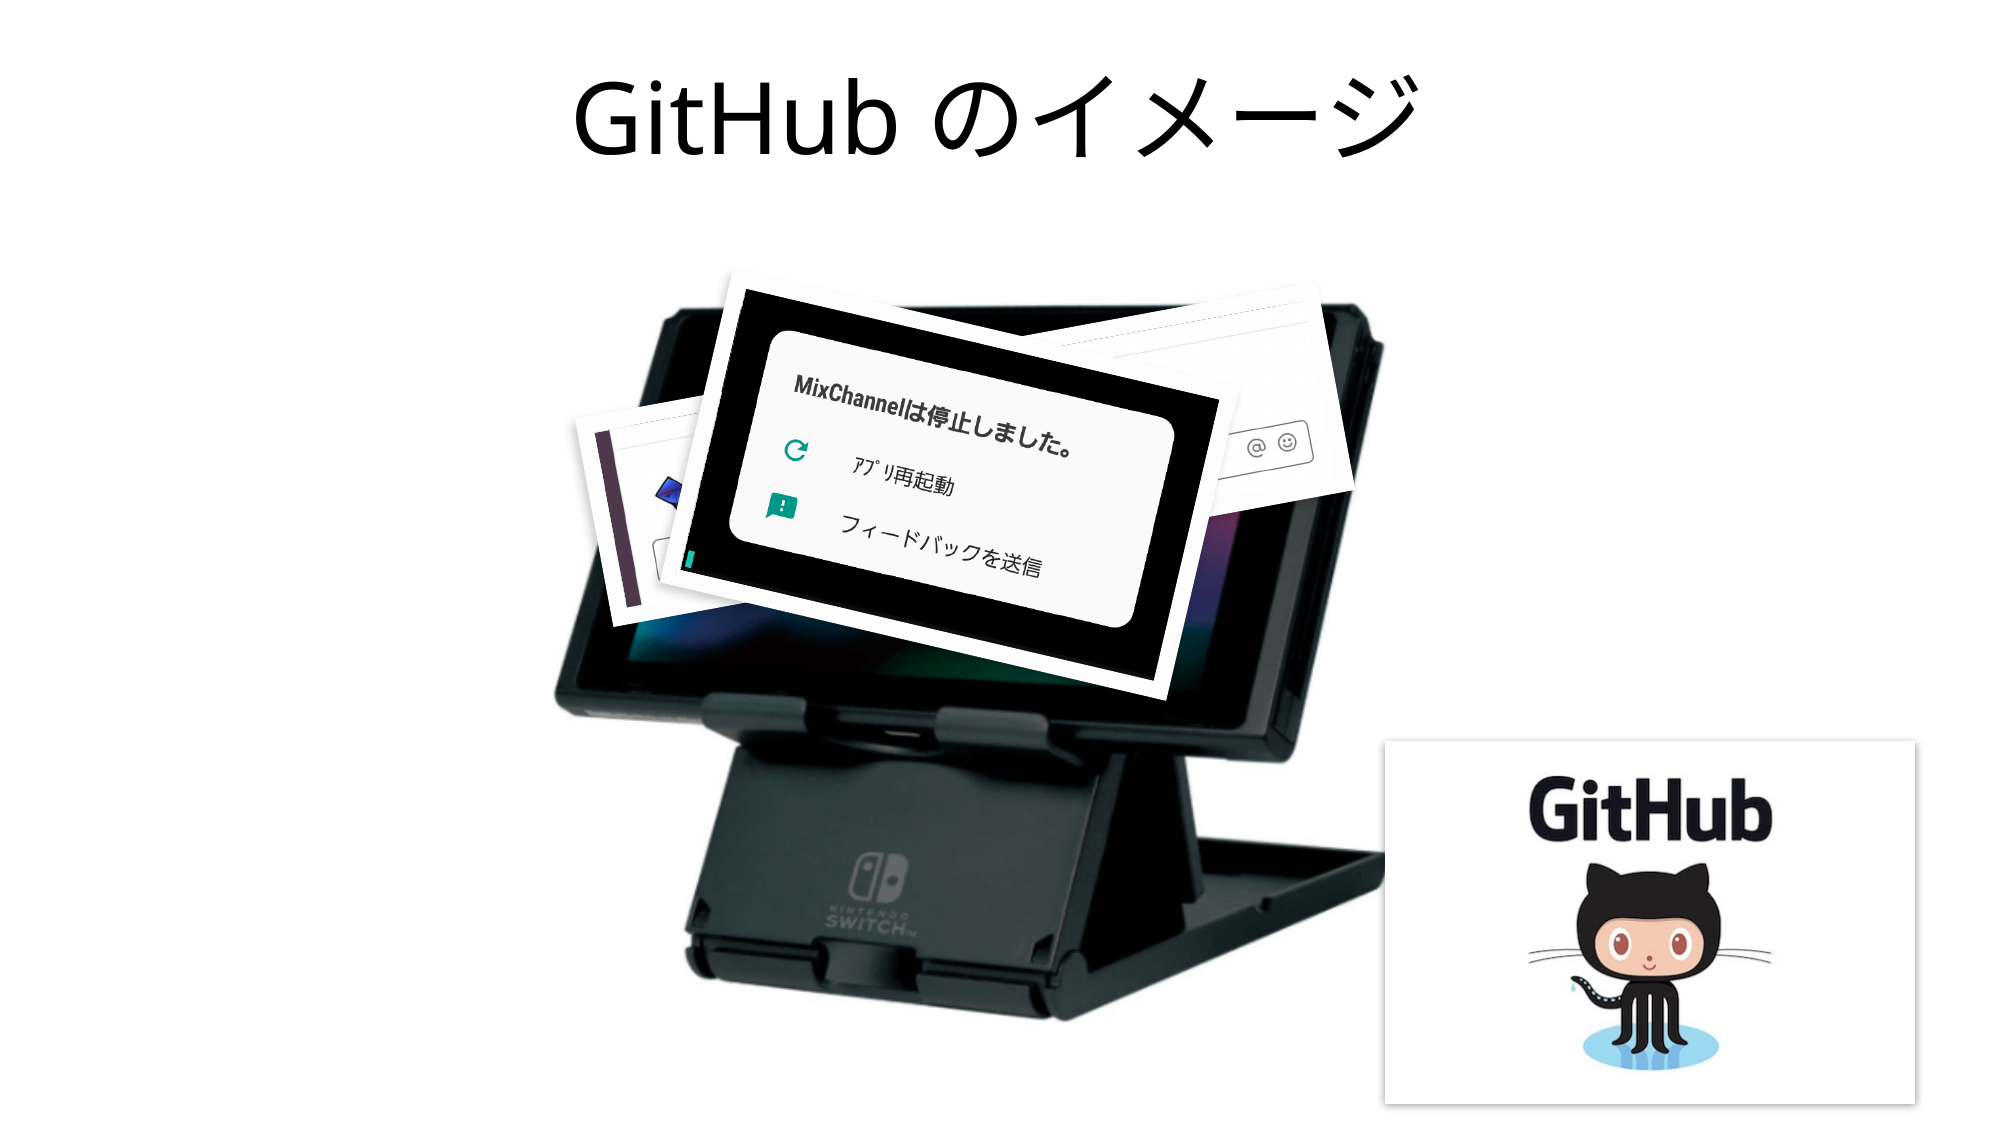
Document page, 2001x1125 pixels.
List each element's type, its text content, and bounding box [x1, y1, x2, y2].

picture [499, 262, 1901, 1090]
text_box GitHubのイメージ [170, 47, 1825, 183]
